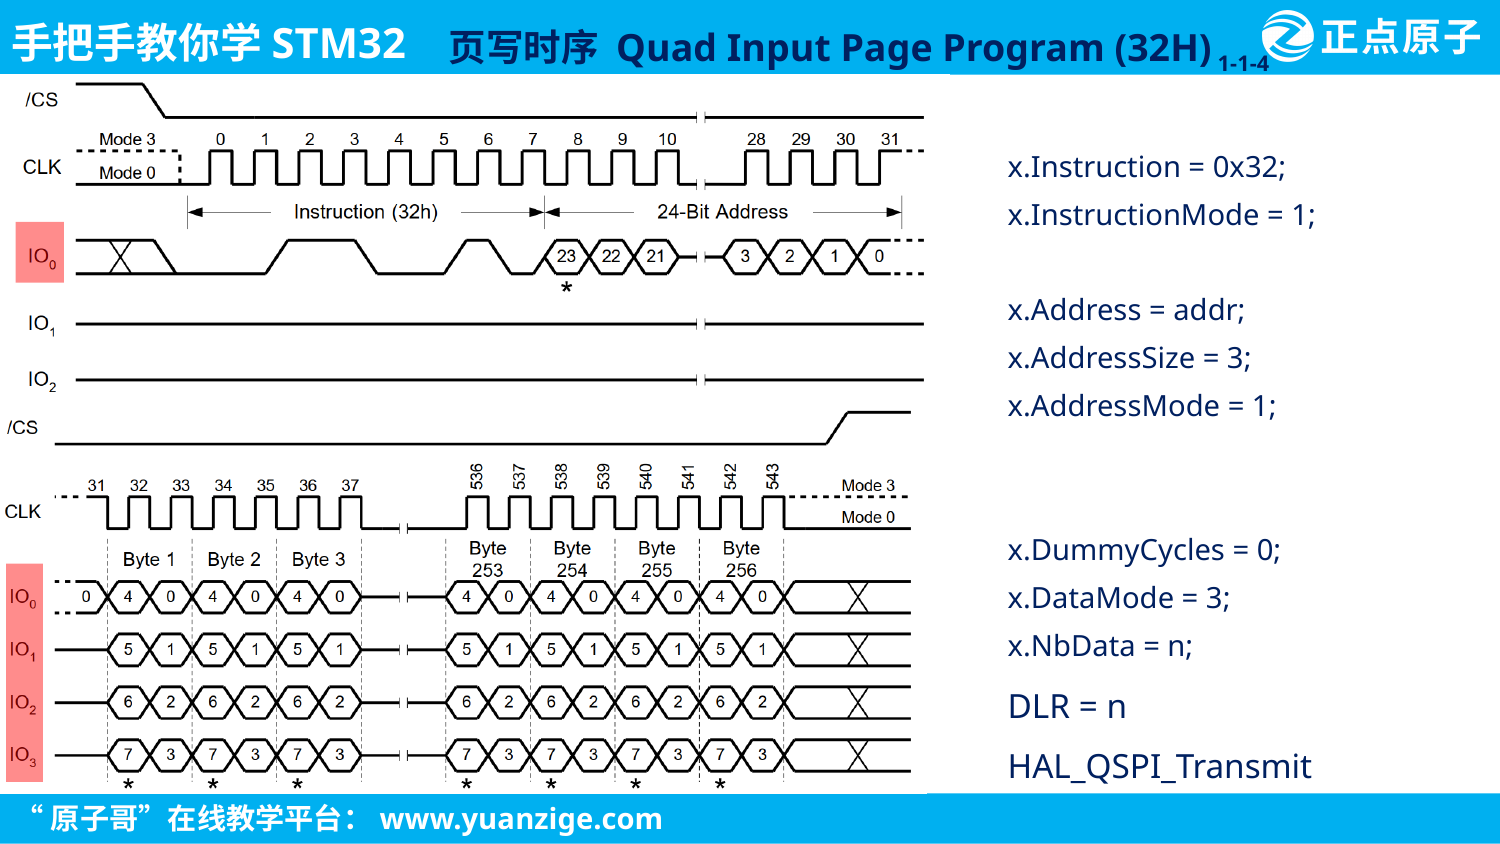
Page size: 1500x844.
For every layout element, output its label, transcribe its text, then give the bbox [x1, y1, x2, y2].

picture [1431, 44, 1438, 52]
picture [1412, 44, 1418, 52]
text_box [1288, 0, 1500, 76]
picture [0, 75, 950, 793]
text_box DLR = n HAL_QSPI_Transmit [992, 657, 1343, 792]
text_box 页写时序 Quad Input Page Program (32H) 1-1-4 [950, 0, 1288, 80]
picture [1322, 21, 1357, 52]
picture [1364, 45, 1370, 53]
picture [1367, 18, 1396, 42]
picture [1404, 20, 1438, 54]
text_box “原子哥”在线教学平台：www.yuanzige.com [0, 794, 883, 843]
text_box 手把手教你学STM32 [0, 0, 967, 75]
text_box [0, 792, 1500, 844]
picture [1263, 27, 1307, 61]
picture [1445, 21, 1479, 54]
picture [1267, 11, 1313, 45]
picture [1391, 45, 1397, 53]
text_box x.Instruction = 0x32; x.InstructionMode = 1; x.Address = addr; x.AddressSize = 3; x.AddressMode = 1; x.DummyCycles = 0; x.DataMode = 3; x.NbData = n; [992, 127, 1457, 670]
